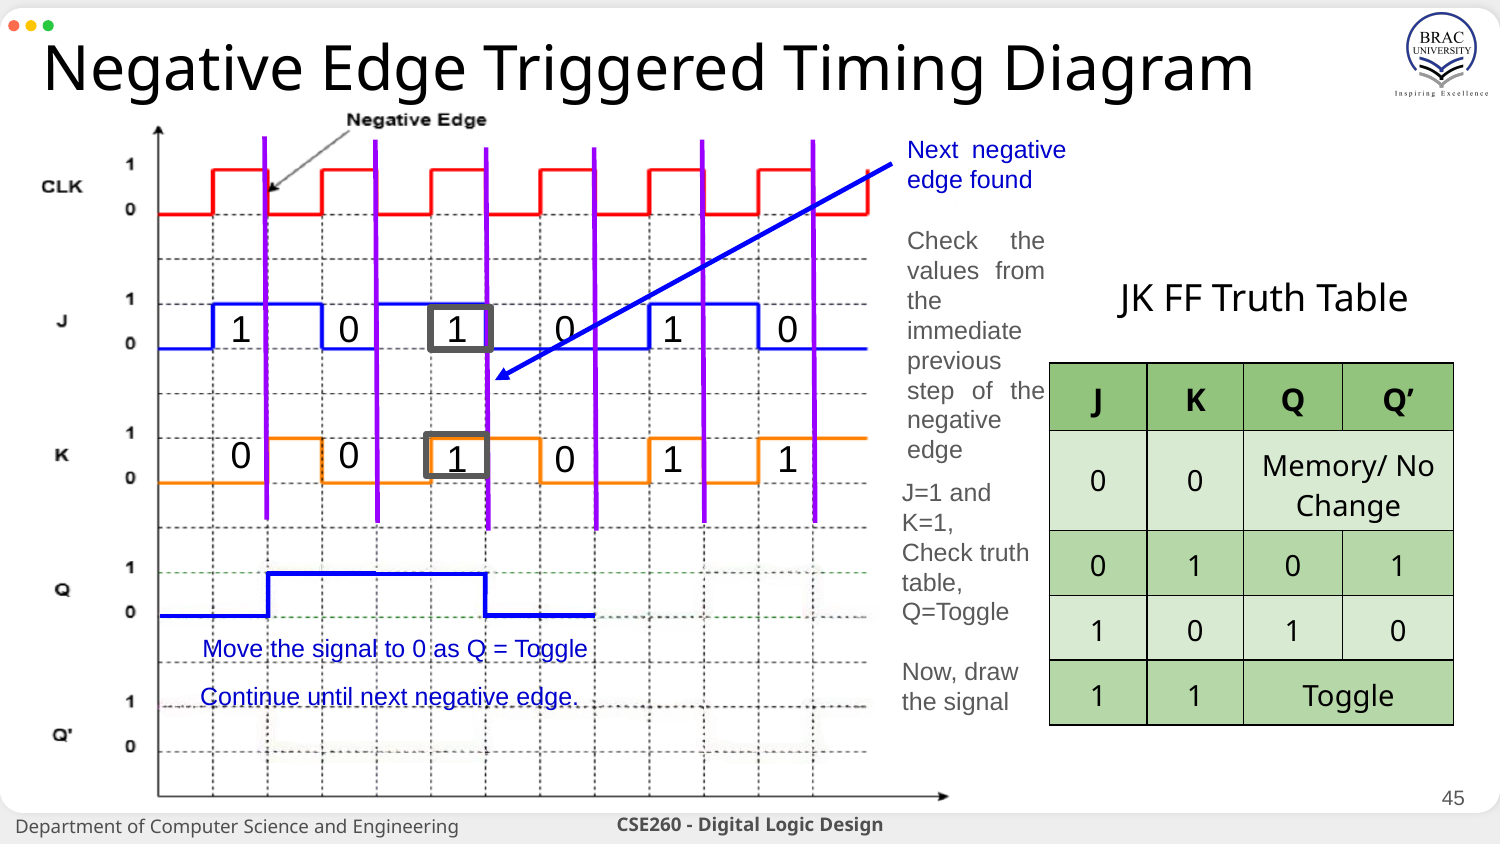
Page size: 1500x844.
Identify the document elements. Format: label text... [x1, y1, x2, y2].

text_box Department of Computer Science and Engineering [0, 800, 483, 844]
table_cell 0 [1148, 431, 1243, 530]
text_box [701, 139, 705, 162]
table_cell Toggle [1244, 661, 1453, 724]
picture [1395, 12, 1488, 97]
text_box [485, 147, 489, 531]
table_cell 0 [1244, 531, 1342, 595]
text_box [7, 19, 55, 32]
table_cell 1 [1148, 661, 1243, 724]
table_header Q [1244, 364, 1342, 430]
text_box Negative Edge Triggered Timing Diagram [25, 12, 1375, 118]
table_header J [1061, 364, 1146, 430]
table_header K [1148, 364, 1243, 430]
table_cell 0 [1343, 596, 1453, 659]
table_header Q’ [1343, 364, 1453, 430]
text_box ‹#› [1389, 764, 1480, 830]
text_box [812, 139, 816, 162]
text_box JK FF Truth Table [1105, 259, 1460, 324]
table_cell 1 [1343, 531, 1453, 595]
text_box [812, 390, 816, 524]
table_cell 0 [1056, 431, 1146, 530]
text_box [0, 7, 1500, 813]
table_cell 0 [1056, 531, 1146, 595]
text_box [494, 163, 893, 381]
picture [31, 108, 956, 802]
text_box Check the values from the immediate previous step of the negative edge [959, 209, 1061, 479]
text_box CSE260 - Digital Logic Design [483, 801, 1017, 844]
table_cell 1 [1148, 531, 1243, 595]
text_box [593, 390, 597, 531]
table_cell 1 [1056, 661, 1146, 724]
text_box J=1 and K=1, Check truth table, Q=Toggle Now, draw the signal [959, 461, 1056, 731]
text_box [701, 390, 705, 524]
table_cell 1 [1056, 596, 1146, 659]
table_cell Memory/ No Change [1244, 431, 1453, 530]
text_box Next negative edge found [959, 118, 1082, 209]
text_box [593, 147, 597, 162]
table_cell 0 [1148, 596, 1243, 659]
table_cell 1 [1244, 596, 1342, 659]
